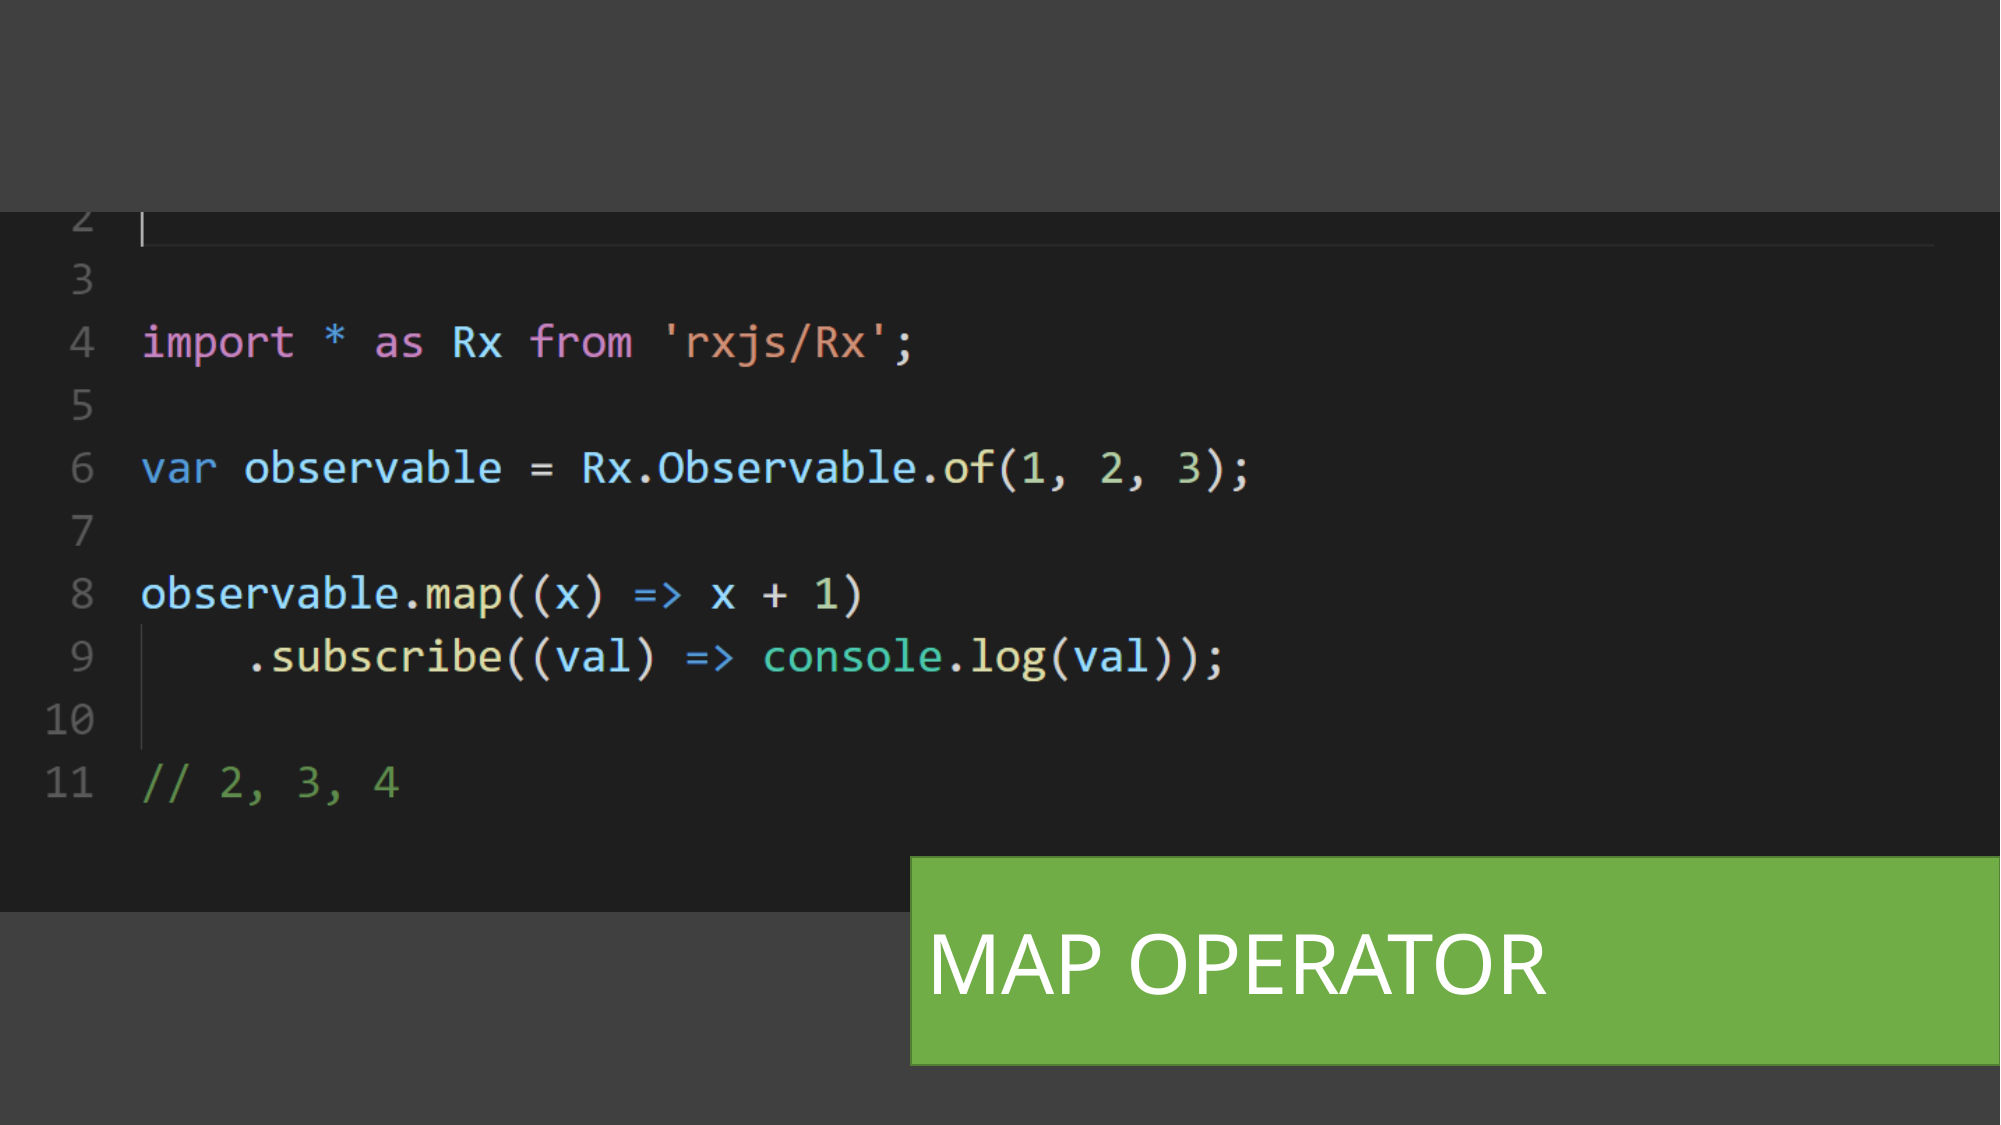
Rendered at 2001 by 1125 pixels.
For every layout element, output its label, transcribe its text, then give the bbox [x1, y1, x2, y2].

text_box MAP OPERATOR [910, 913, 2000, 1066]
text_box [0, 0, 2000, 212]
picture [0, 212, 2000, 913]
text_box [0, 913, 2000, 1125]
